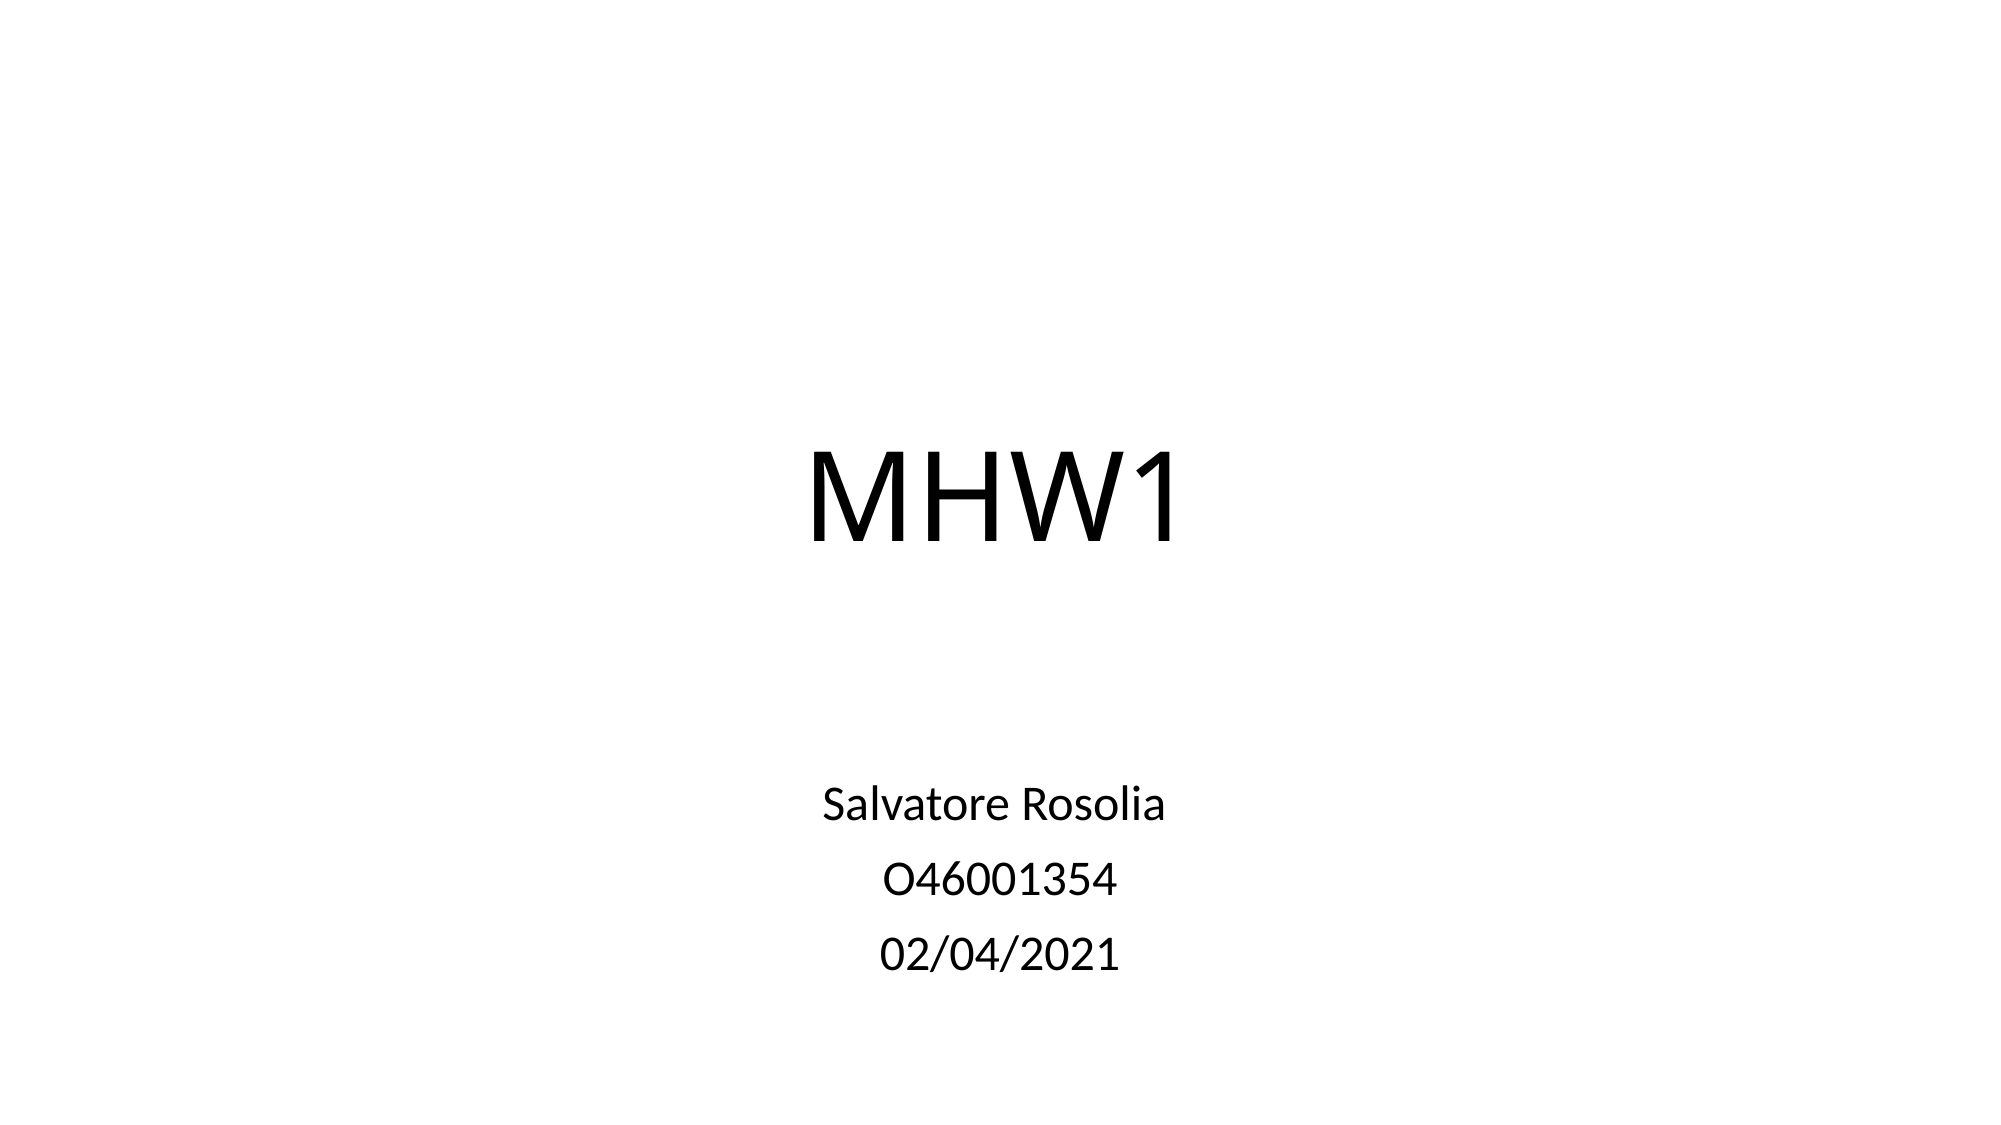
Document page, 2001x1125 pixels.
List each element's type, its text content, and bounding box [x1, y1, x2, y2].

title MHW1 [249, 184, 1750, 576]
subtitle Salvatore Rosolia O46001354 02/04/2021 [249, 769, 1750, 1042]
